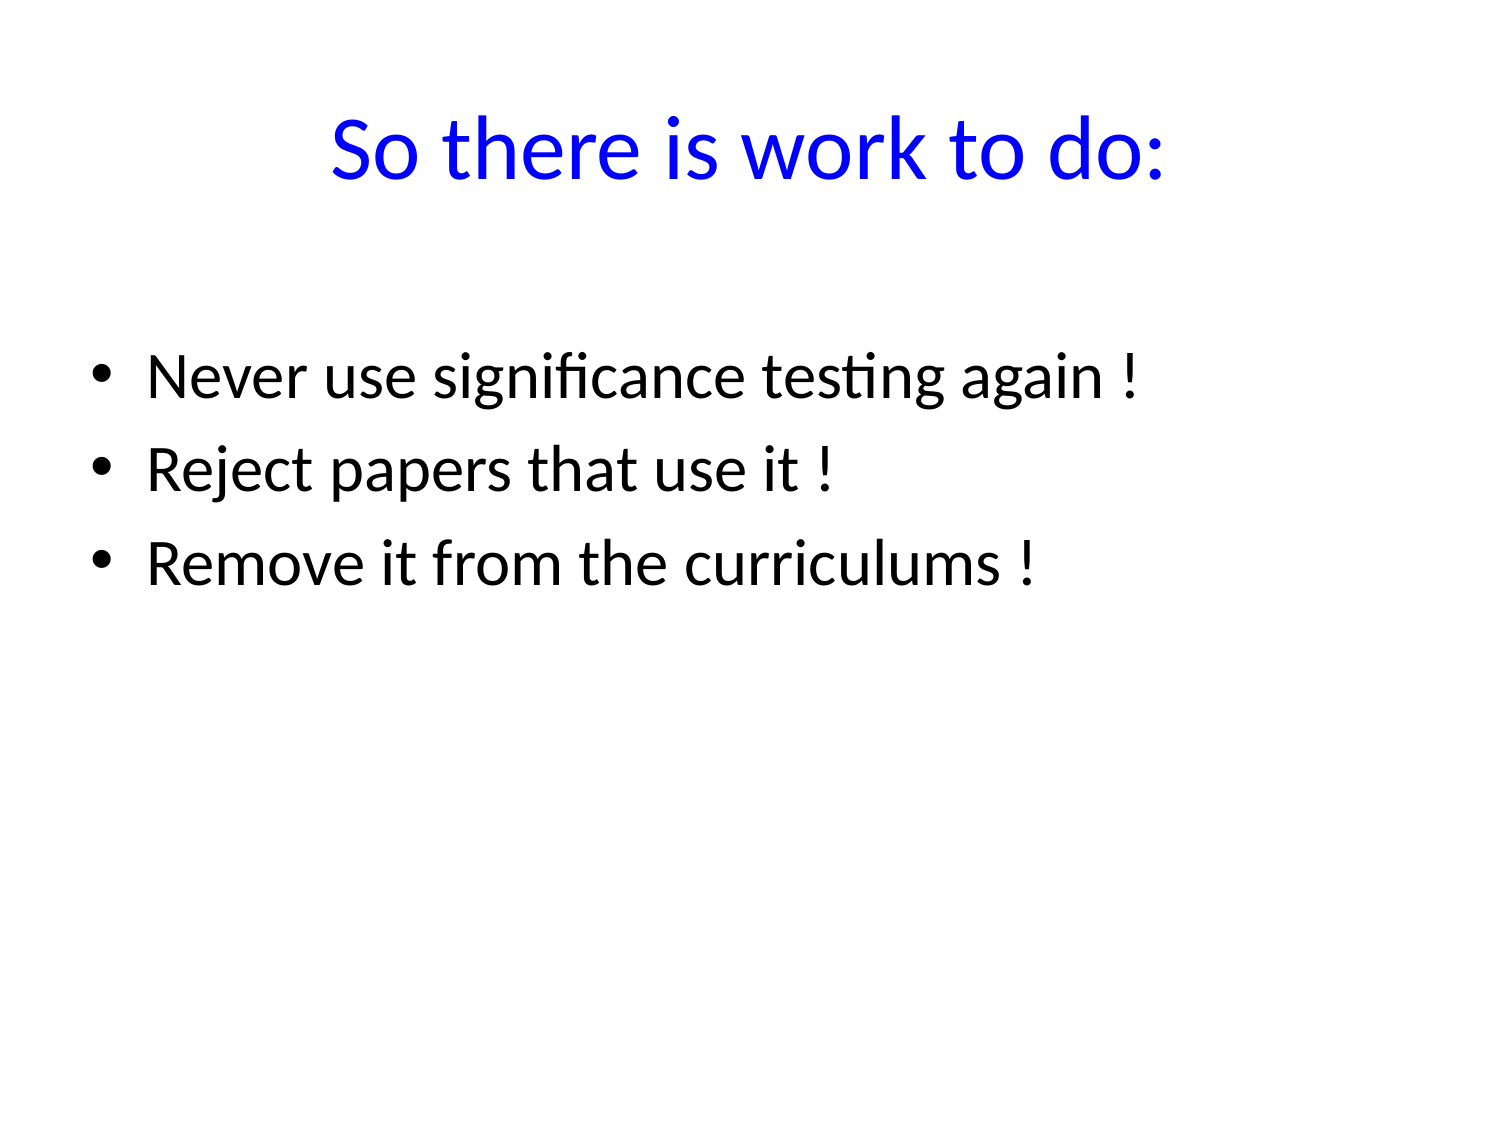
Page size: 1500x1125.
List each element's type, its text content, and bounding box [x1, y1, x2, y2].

title So there is work to do: [75, 48, 1425, 237]
list Never use significance testing again ! Reject papers that use it ! Remove it from the curriculums ! [75, 324, 1425, 752]
